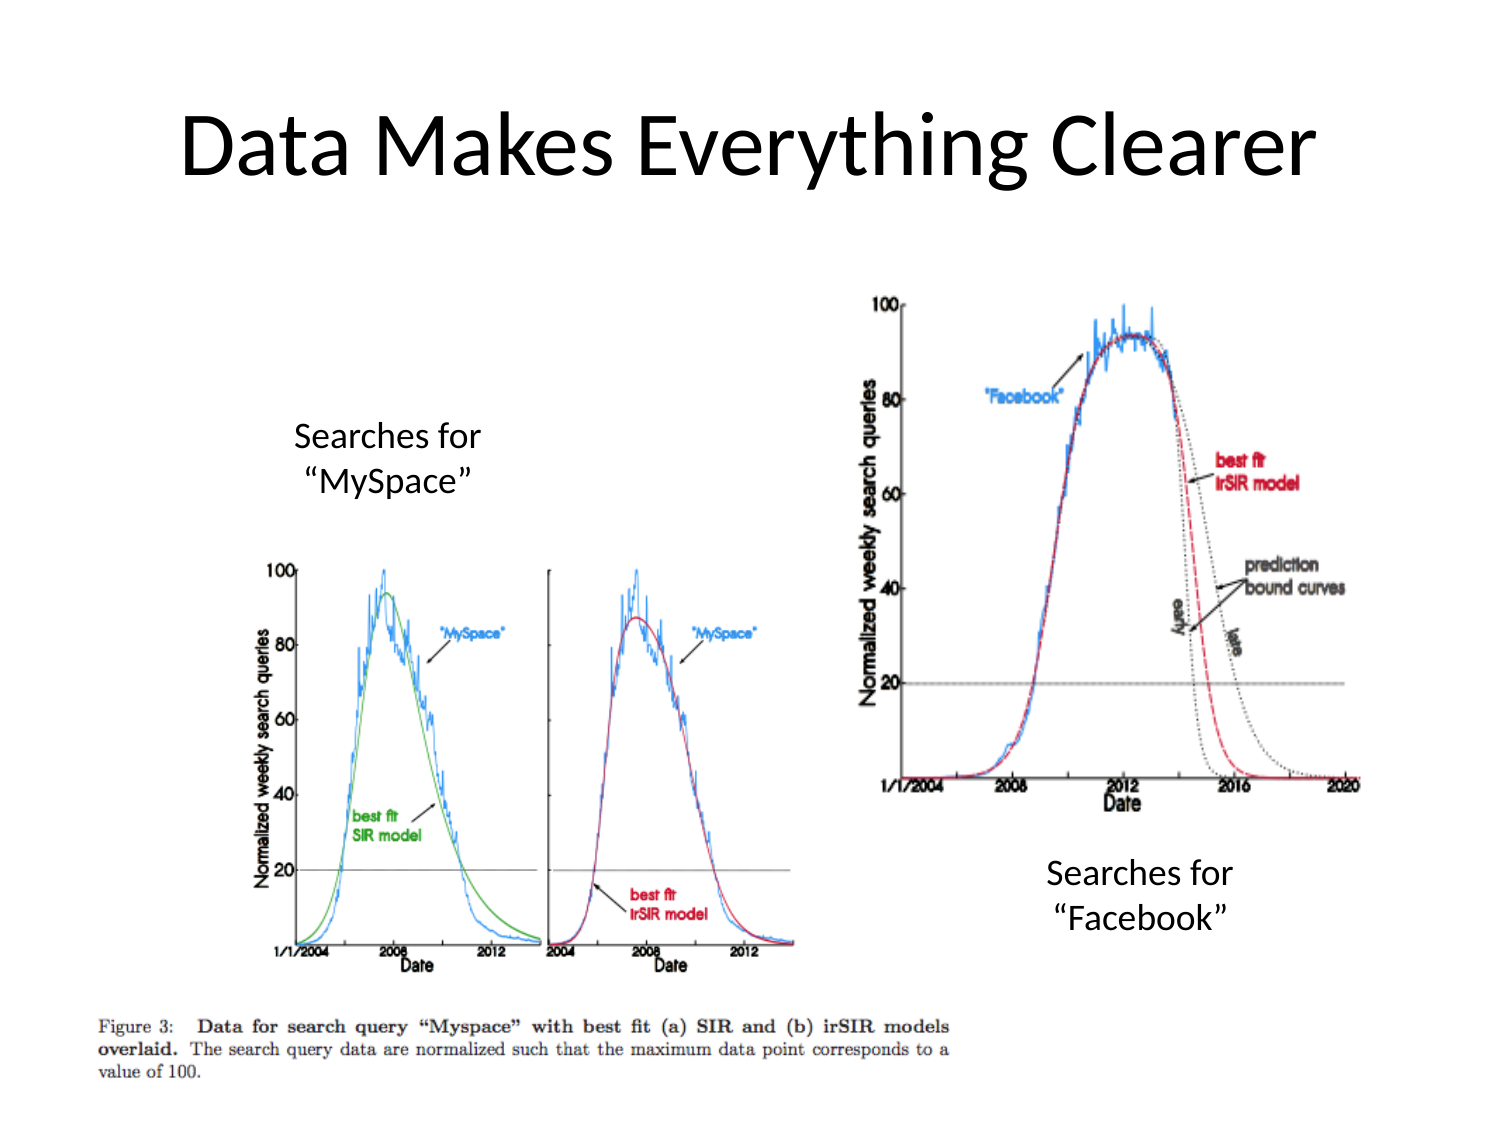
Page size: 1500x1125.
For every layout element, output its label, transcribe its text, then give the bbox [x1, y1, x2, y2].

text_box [815, 265, 1448, 948]
text_box Searches for “MySpace” [270, 404, 506, 509]
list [13, 544, 996, 1085]
title Data Makes Everything Clearer [75, 45, 1425, 233]
